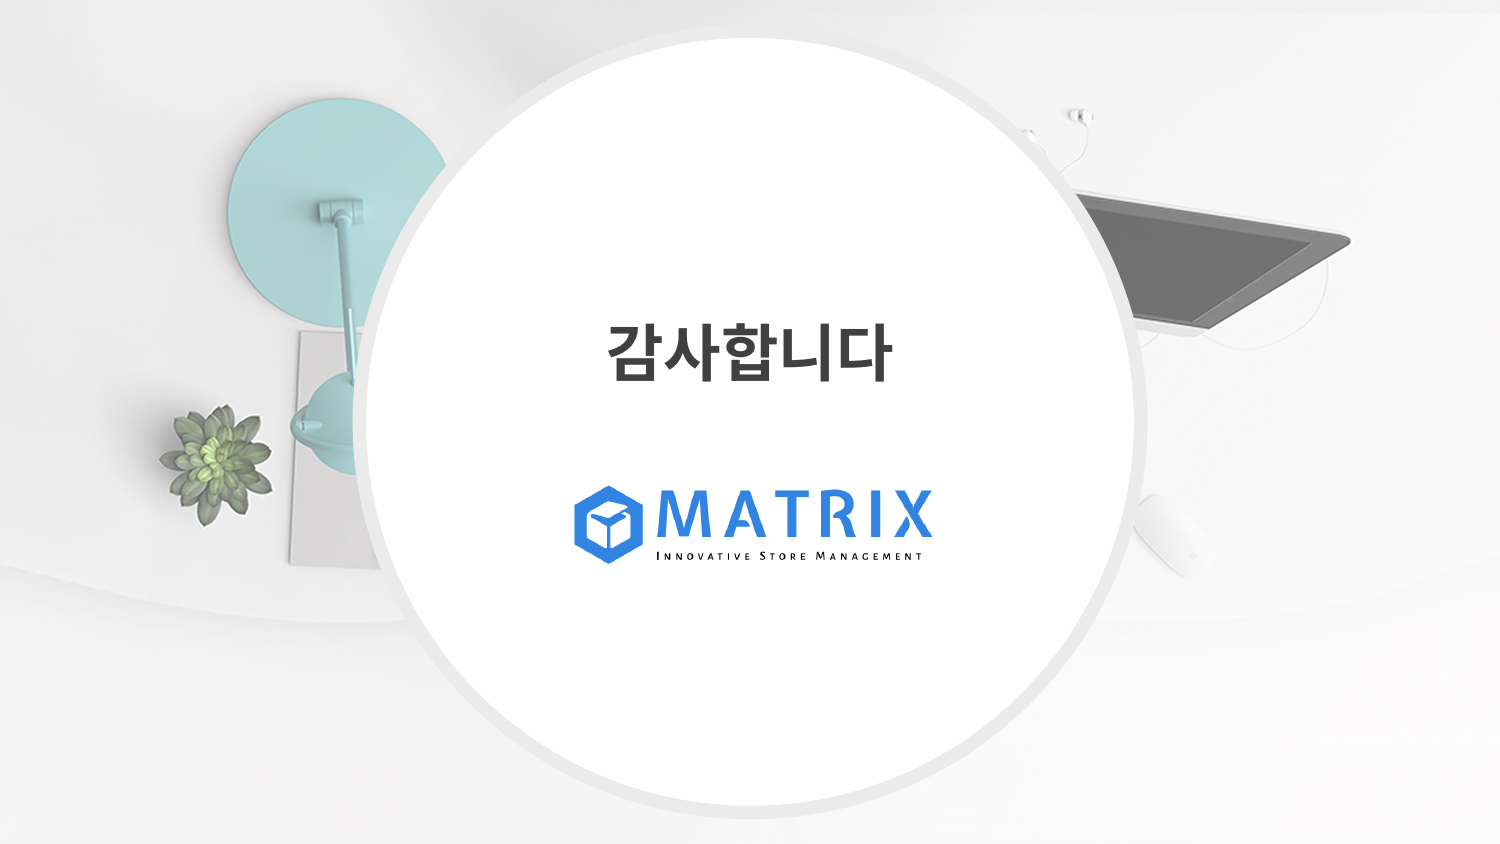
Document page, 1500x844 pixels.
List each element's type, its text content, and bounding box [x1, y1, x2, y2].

text_box [363, 35, 1136, 808]
picture [565, 484, 935, 567]
list 감사합니다 [442, 303, 1058, 399]
table_header 화면 [0, 0, 1500, 844]
text_box [350, 22, 1150, 822]
